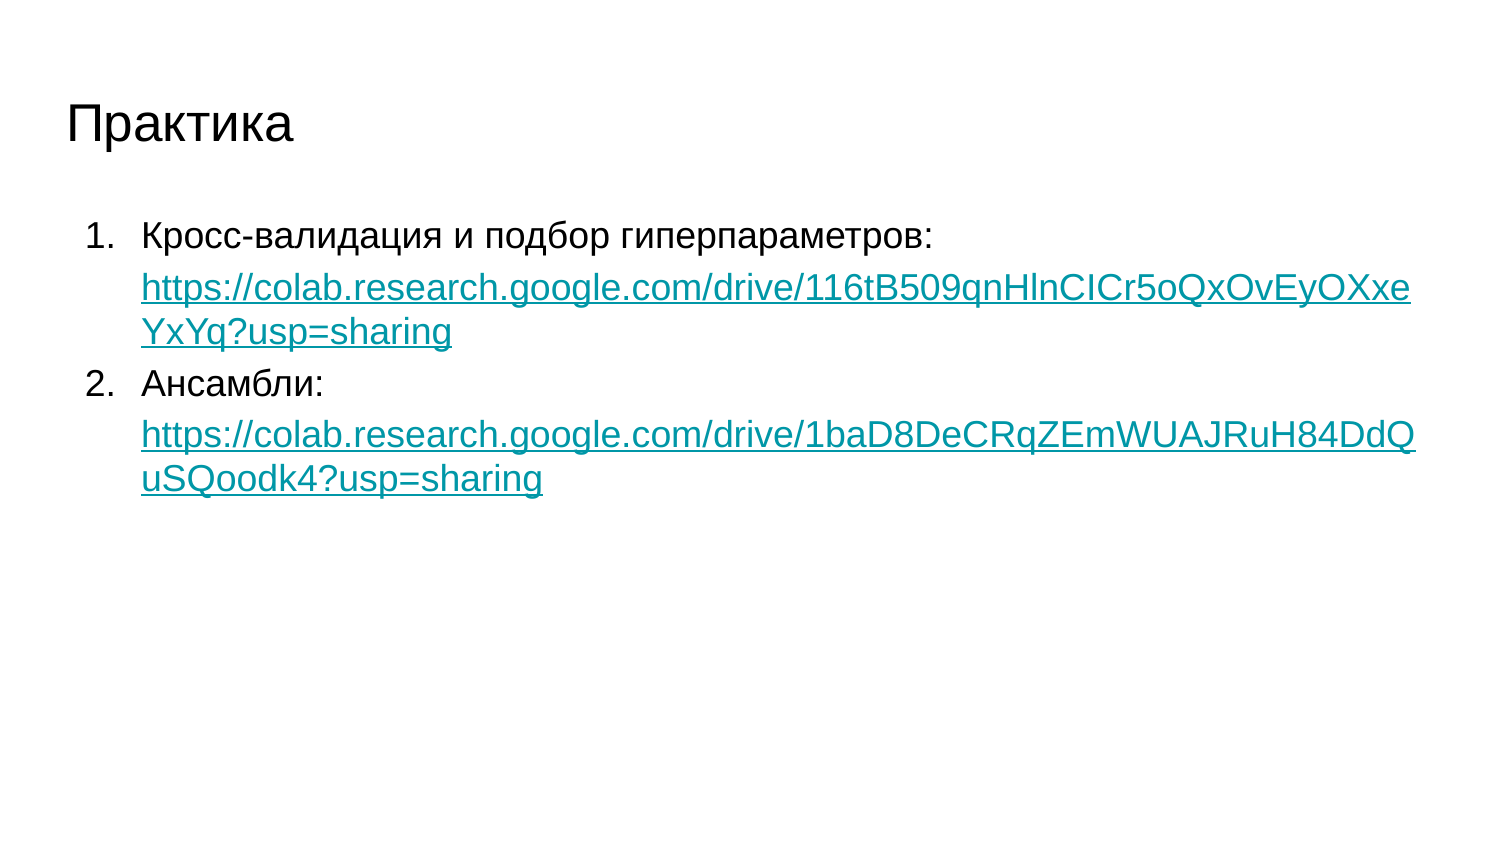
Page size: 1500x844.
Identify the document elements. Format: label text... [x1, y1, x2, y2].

title Практика [51, 72, 1449, 167]
list Кросс-валидация и подбор гиперпараметров: https://colab.research.google.com/drive/116tB509qnHlnCICr5oQxOvEyOXxeYxYq?usp=sharing Ансамбли: https://colab.research.google.com/drive/1baD8DeCRqZEmWUAJRuH84DdQuSQoodk4?usp=sharing [51, 189, 1449, 750]
